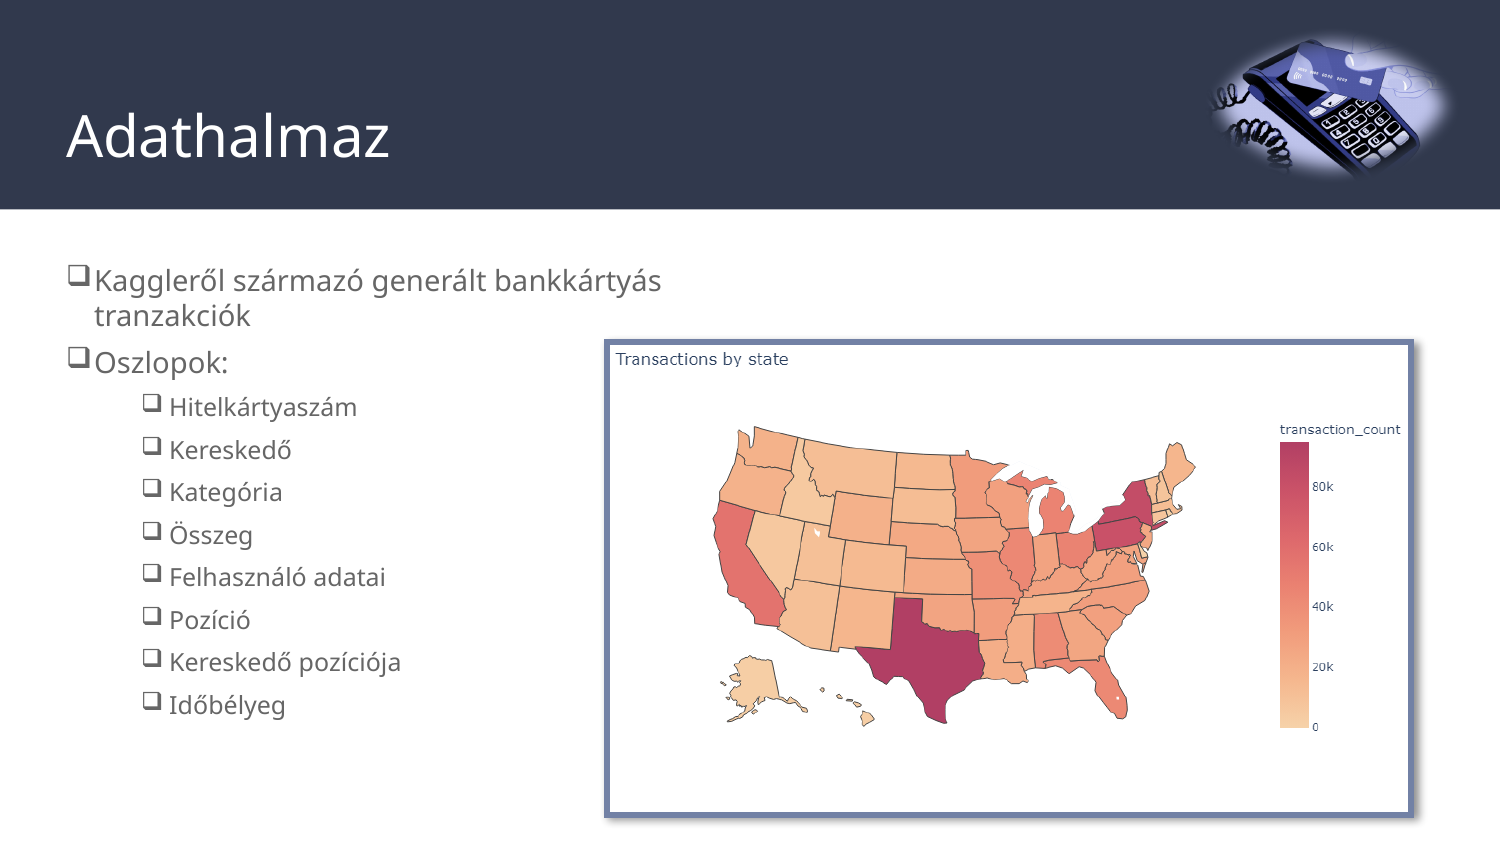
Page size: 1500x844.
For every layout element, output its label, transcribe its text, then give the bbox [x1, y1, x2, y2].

title Adathalmaz [51, 84, 1193, 187]
picture [1198, 24, 1467, 187]
list Kaggleről származó generált bankkártyás tranzakciók Oszlopok: Hitelkártyaszám Kereskedő Kategória Összeg Felhasználó adatai Pozíció Kereskedő pozíciója Időbélyeg [51, 247, 832, 752]
picture [609, 344, 1409, 812]
